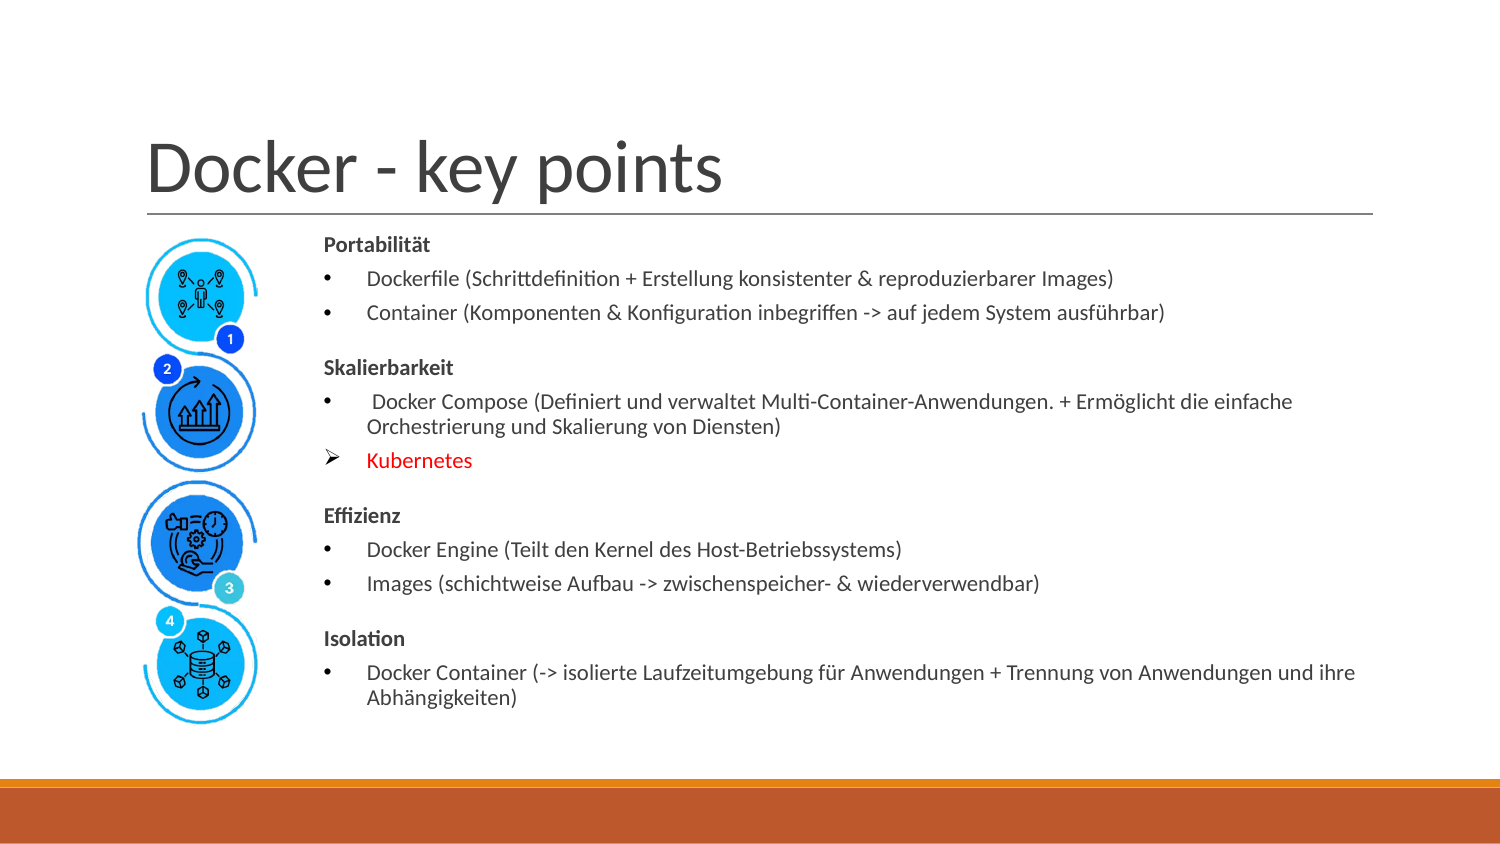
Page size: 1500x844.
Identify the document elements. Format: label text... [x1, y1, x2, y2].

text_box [134, 234, 266, 730]
title Docker - key points [135, 35, 1373, 214]
list Portabilität Dockerfile (Schrittdefinition + Erstellung konsistenter & reproduzierbarer Images) Container (Komponenten & Konfiguration inbegriffen -> auf jedem System ausführbar) Skalierbarkeit Docker Compose (Definiert und verwaltet Multi-Container-Anwendungen. + Ermöglicht die einfache Orchestrierung und Skalierung von Diensten) Kubernetes Effizienz Docker Engine (Teilt den Kernel des Host-Betriebssystems) Images (schichtweise Aufbau -> zwischenspeicher- & wiederverwendbar) Isolation Docker Container (-> isolierte Laufzeitumgebung für Anwendungen + Trennung von Anwendungen und ihre Abhängigkeiten) [287, 227, 1373, 723]
